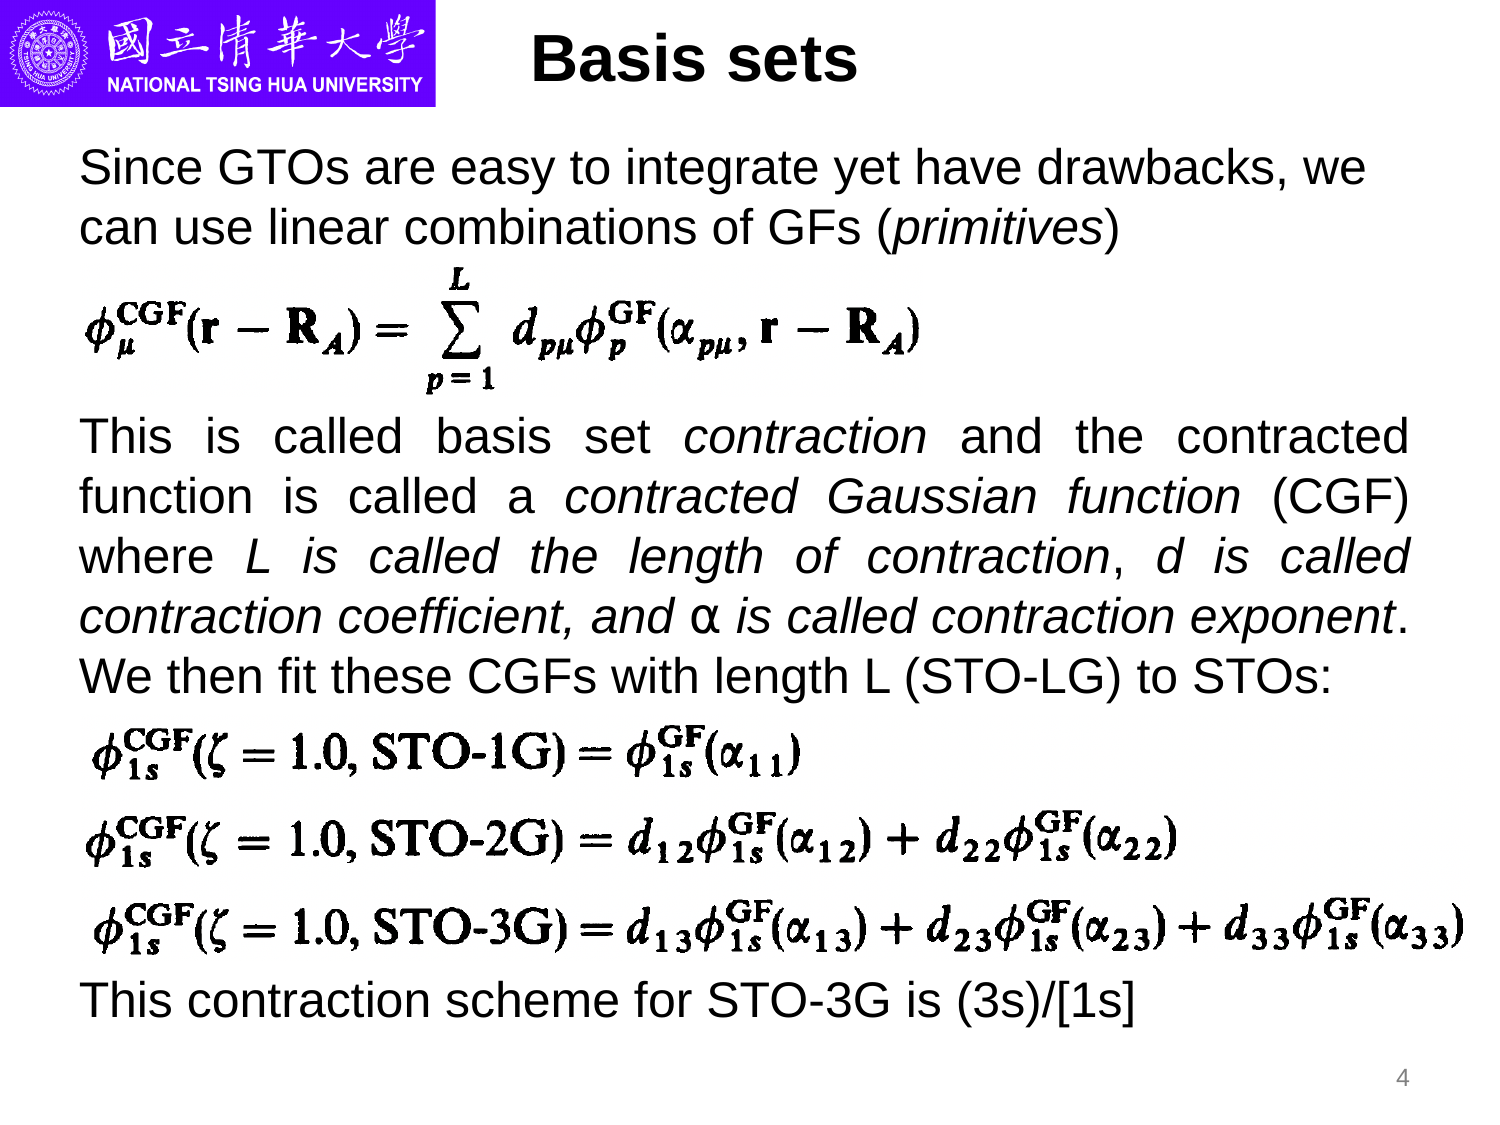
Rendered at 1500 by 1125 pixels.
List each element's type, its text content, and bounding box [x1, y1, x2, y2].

text_box This contraction scheme for STO-3G is (3s)/[1s] [64, 960, 1425, 1035]
text_box Since GTOs are easy to integrate yet have drawbacks, we can use linear combinations of GFs (primitives) [64, 126, 1425, 262]
picture [79, 262, 923, 397]
title Basis sets [515, 0, 1425, 107]
picture [79, 713, 1470, 961]
slide_number 4 [1308, 1050, 1425, 1103]
text_box This is called basis set contraction and the contracted function is called a contracted Gaussian function (CGF) where L is called the length of contraction, d is called contraction coefficient, and ⍺ is called contraction exponent. We then fit these CGFs with length L (STO-LG) to STOs: [64, 396, 1425, 711]
picture [0, 0, 436, 107]
